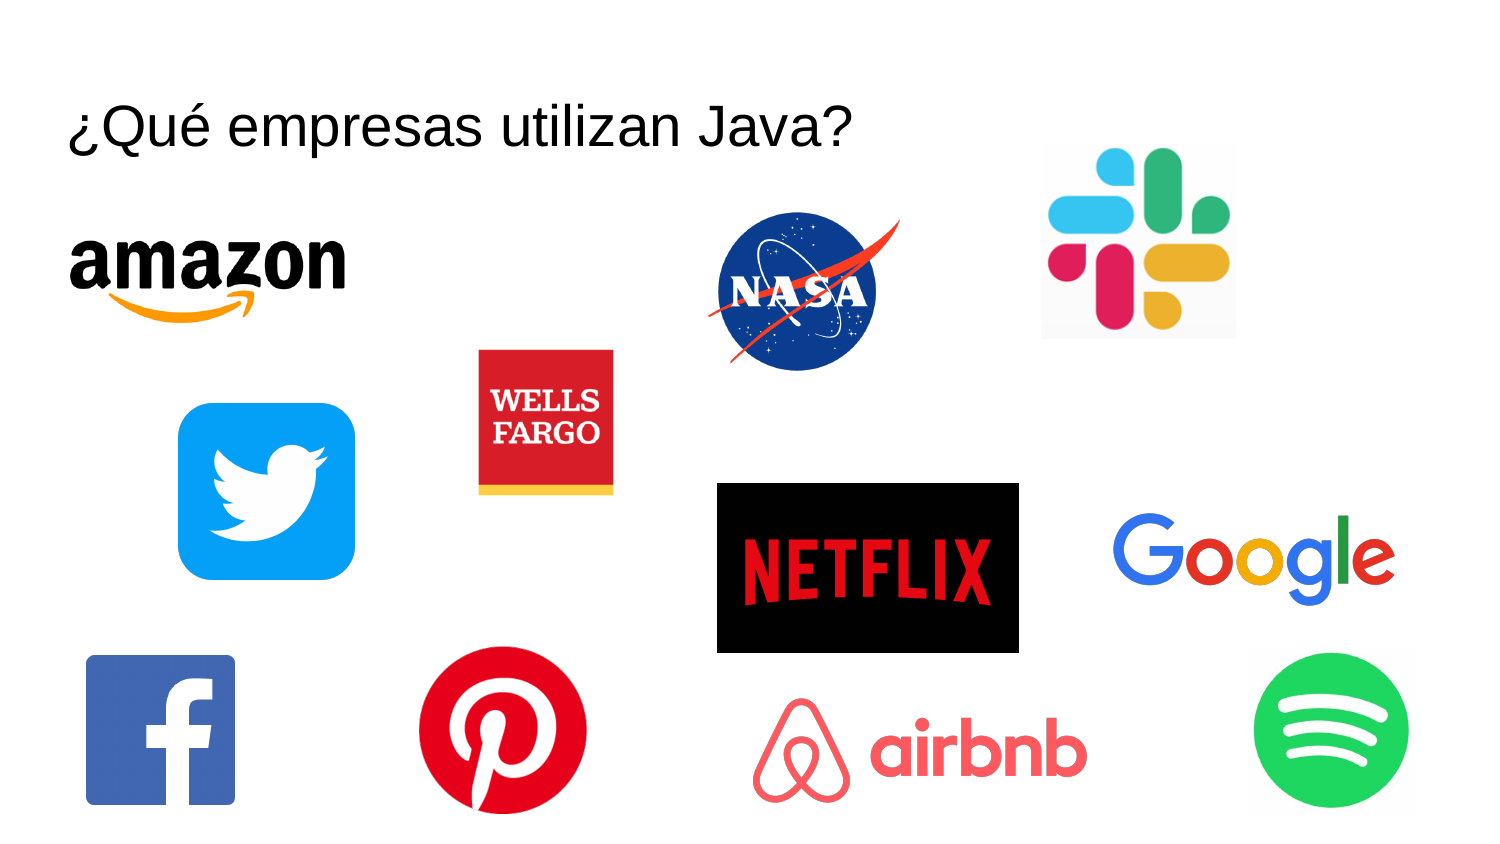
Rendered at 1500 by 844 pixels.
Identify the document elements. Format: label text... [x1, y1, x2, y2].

picture [1247, 646, 1415, 814]
picture [85, 655, 236, 805]
picture [64, 233, 349, 328]
picture [476, 347, 615, 497]
picture [419, 646, 587, 814]
picture [717, 482, 1020, 653]
picture [749, 695, 1090, 804]
picture [1102, 495, 1405, 622]
picture [1041, 143, 1237, 340]
picture [178, 403, 355, 580]
picture [701, 209, 913, 377]
title ¿Qué empresas utilizan Java? [51, 72, 1449, 167]
